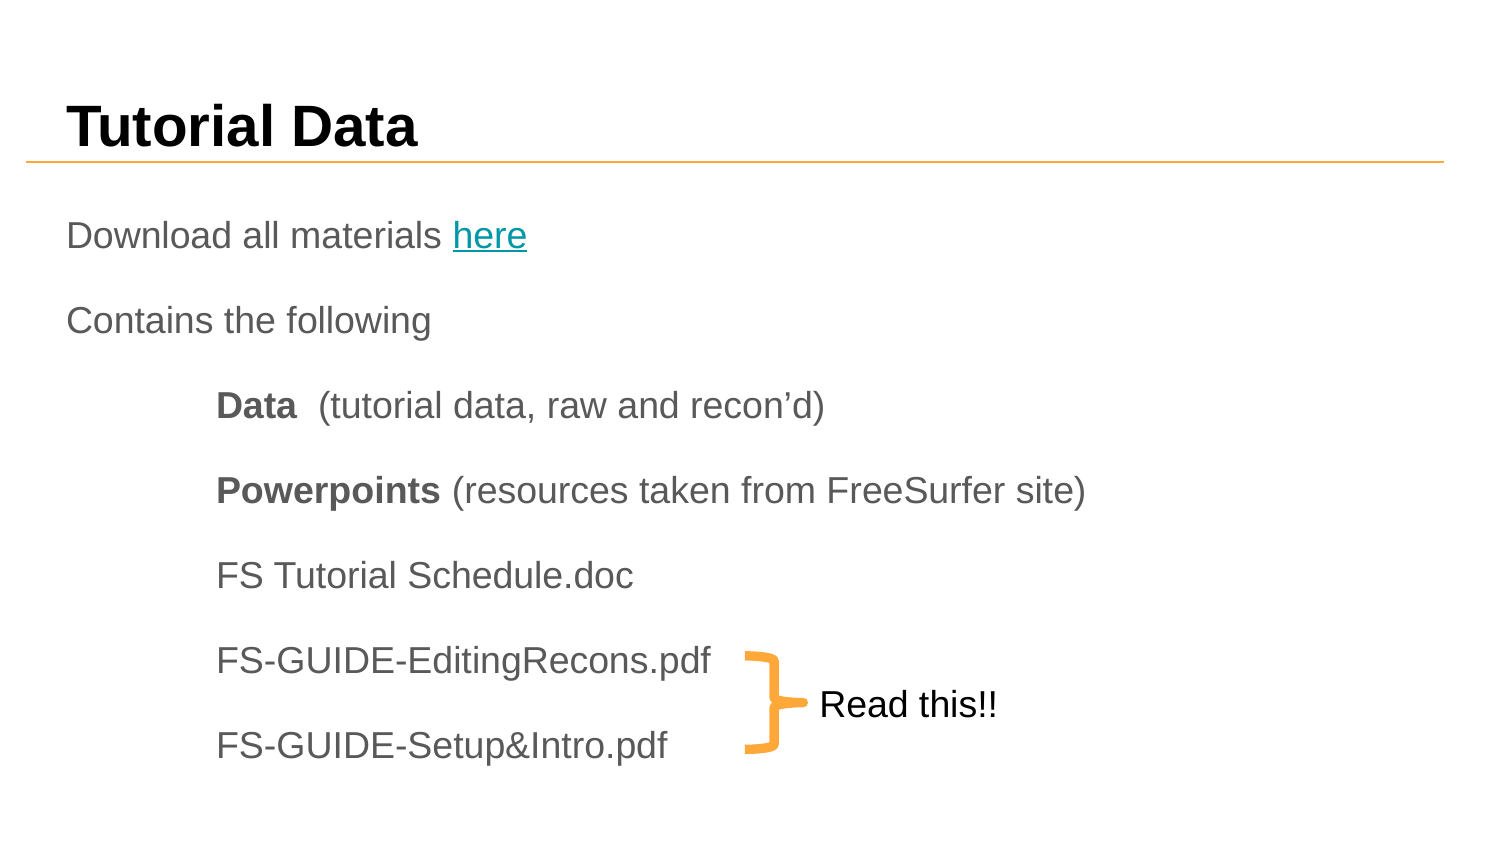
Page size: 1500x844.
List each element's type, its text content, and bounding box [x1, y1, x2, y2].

title Tutorial Data [51, 72, 1449, 167]
list Download all materials here Contains the following Data (tutorial data, raw and recon’d) Powerpoints (resources taken from FreeSurfer site) FS Tutorial Schedule.doc FS-GUIDE-EditingRecons.pdf FS-GUIDE-Setup&Intro.pdf [51, 189, 1449, 750]
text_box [744, 655, 1015, 750]
